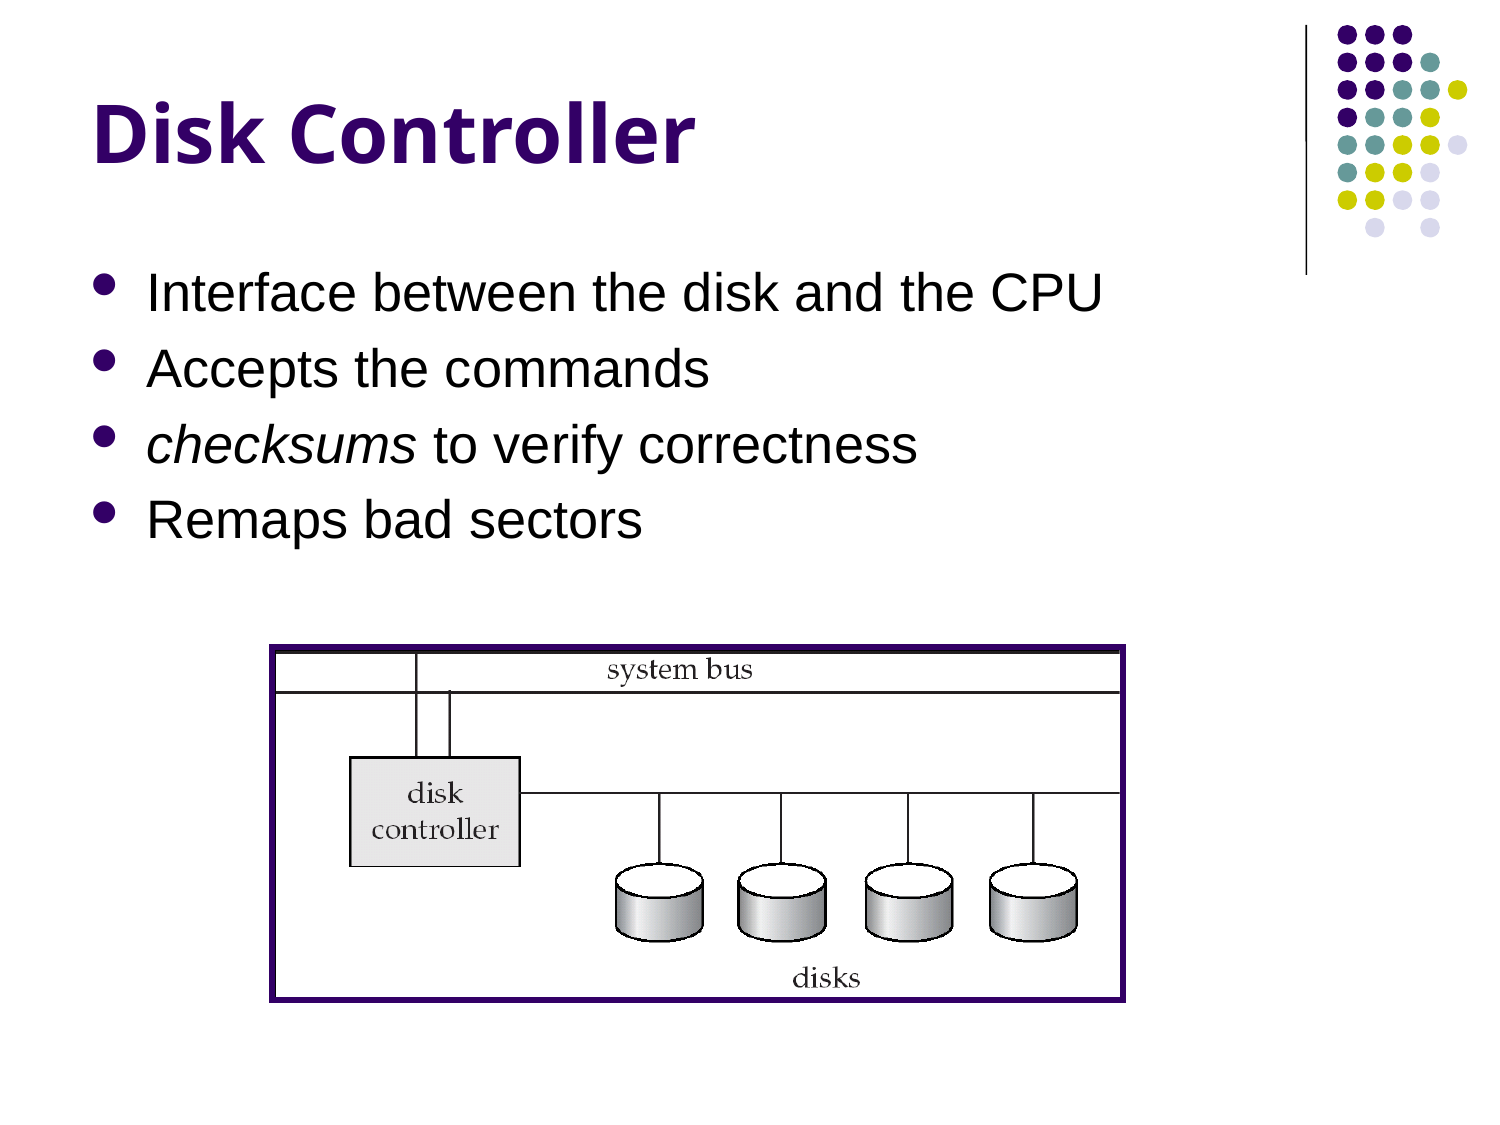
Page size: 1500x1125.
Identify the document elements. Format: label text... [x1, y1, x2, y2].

picture [274, 649, 1121, 998]
list Interface between the disk and the CPU Accepts the commands checksums to verify correctness Remaps bad sectors [74, 249, 1426, 863]
title Disk Controller [74, 19, 1313, 188]
